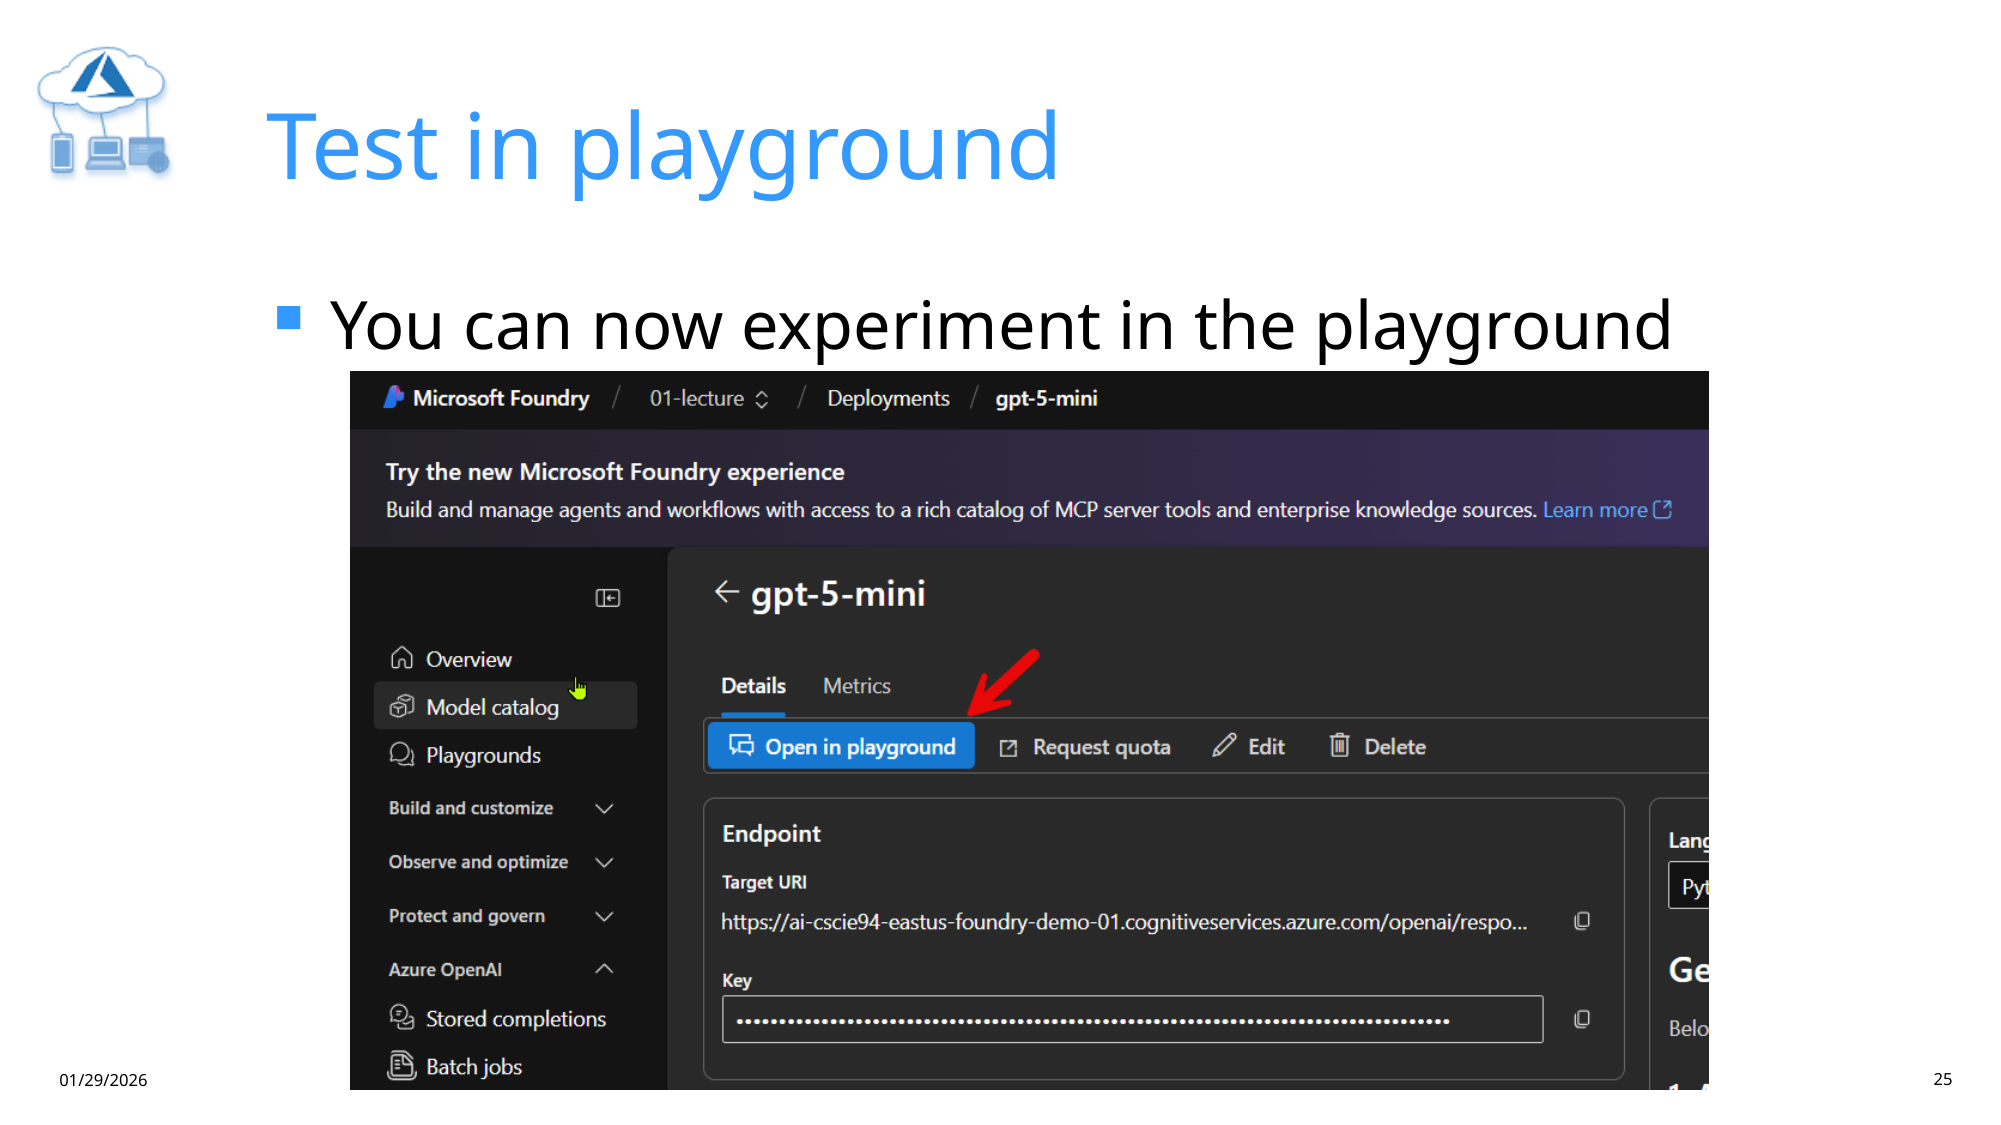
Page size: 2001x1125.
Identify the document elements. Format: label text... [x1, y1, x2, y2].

picture [349, 371, 1709, 1091]
picture [25, 41, 186, 197]
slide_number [44, 1062, 205, 1100]
slide_number 25 [1876, 1061, 1968, 1101]
footer CSCI E-94 Joseph Ficara Copyright © 2013-2026 Version 2.0.3 [216, 1061, 1867, 1100]
list You can now experiment in the playground [258, 275, 1959, 400]
title Test in playground [251, 24, 1957, 213]
